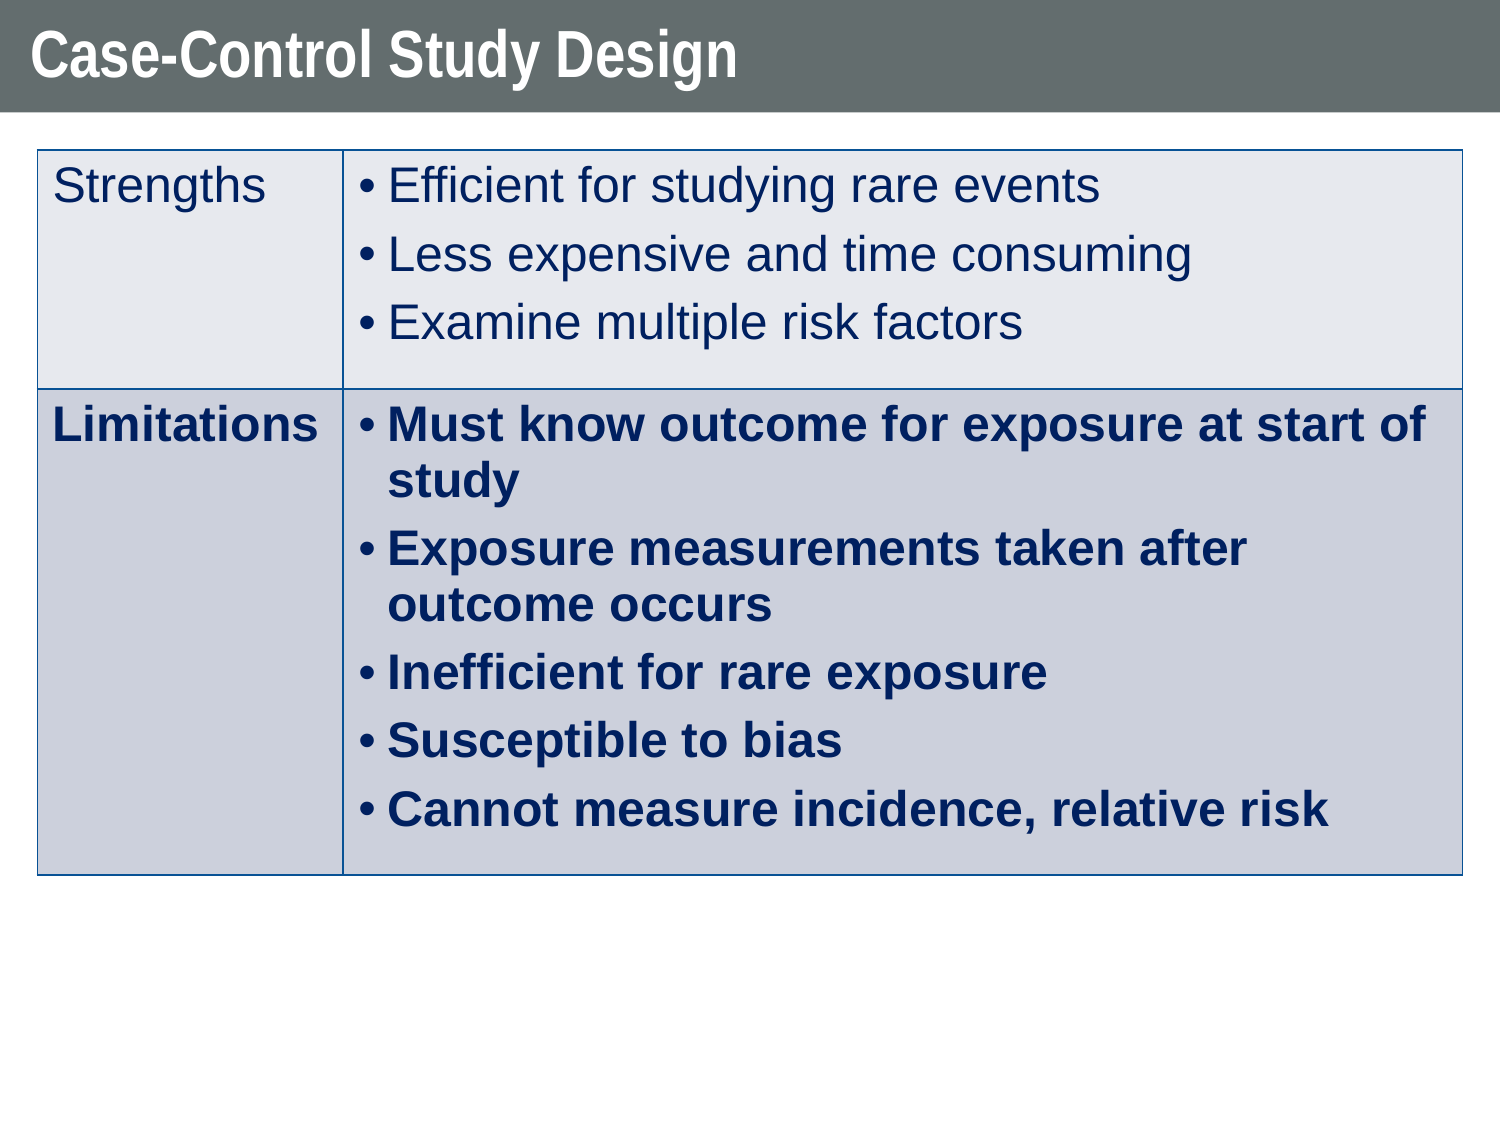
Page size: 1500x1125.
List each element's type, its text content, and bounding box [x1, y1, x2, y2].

table_header Strengths [38, 151, 342, 388]
table_header Efficient for studying rare events Less expensive and time consuming Examine multiple risk factors [344, 151, 1462, 388]
title Case-Control Study Design [0, 0, 1500, 117]
table_cell Must know outcome for exposure at start of study Exposure measurements taken after outcome occurs Inefficient for rare exposure Susceptible to bias Cannot measure incidence, relative risk [344, 390, 1462, 874]
table_cell Limitations [38, 390, 342, 874]
